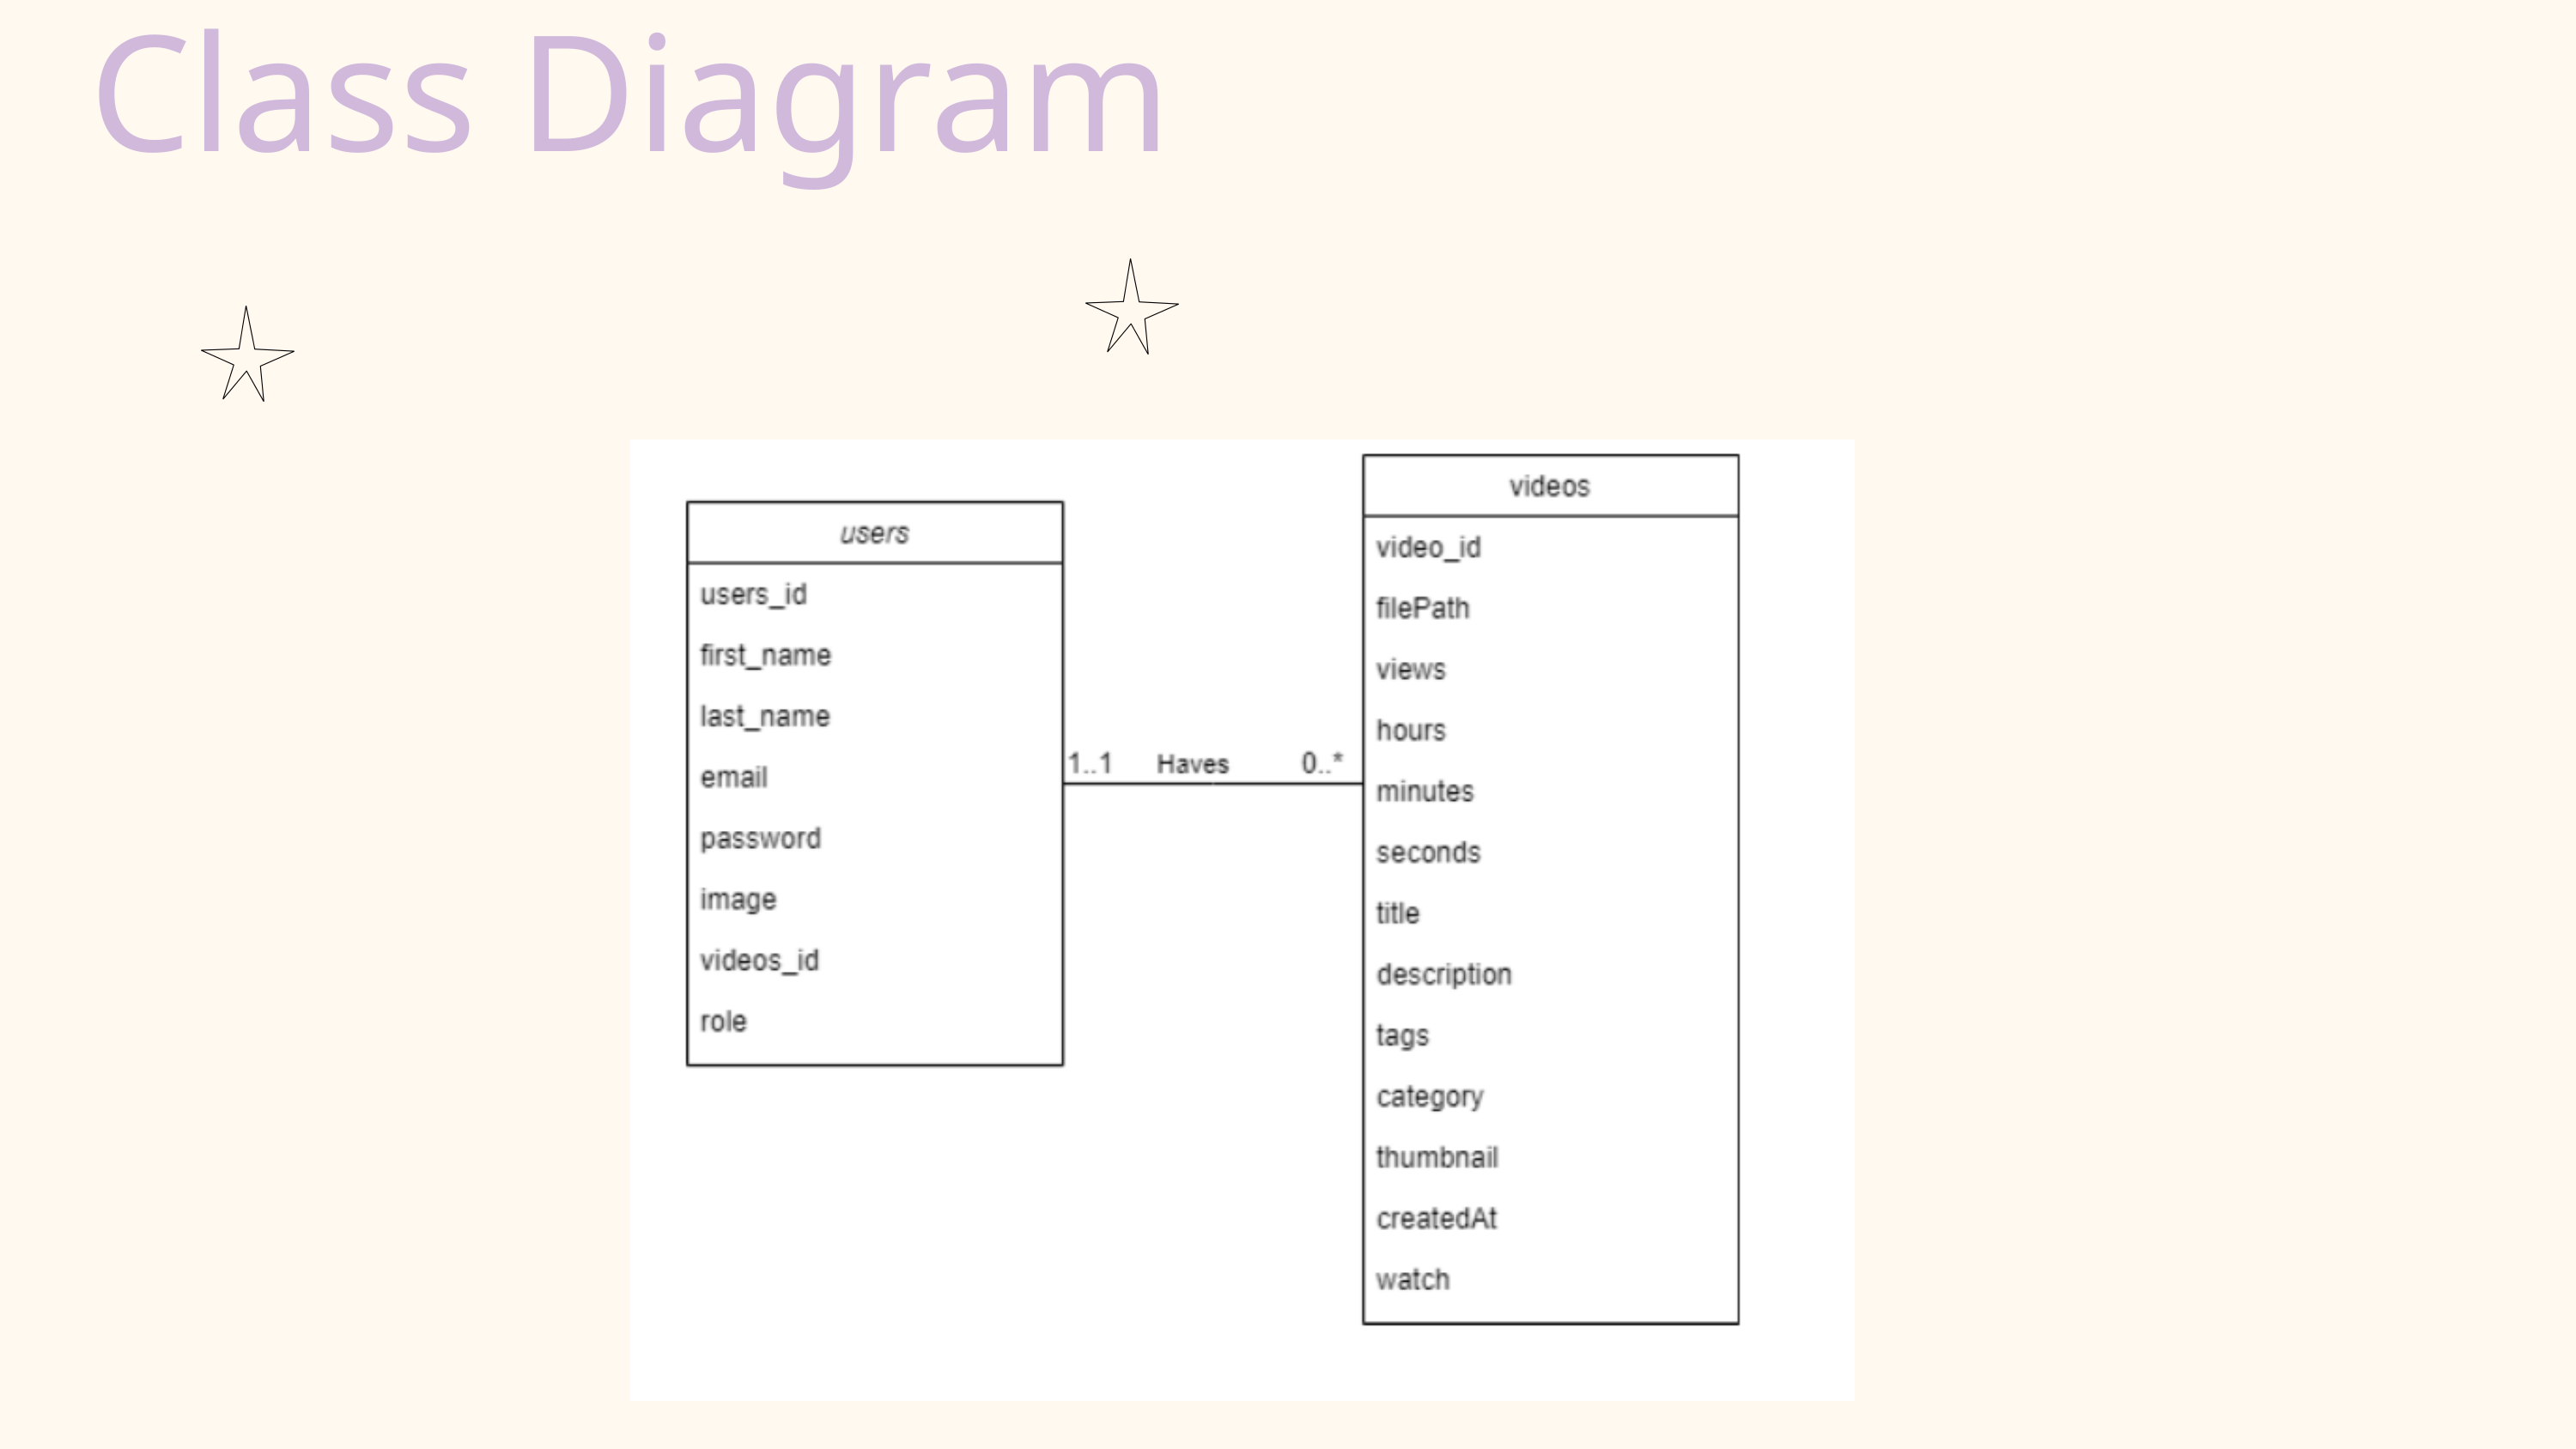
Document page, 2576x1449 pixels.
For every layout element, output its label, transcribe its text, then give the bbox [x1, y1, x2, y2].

picture [201, 306, 295, 403]
text_box Class Diagram [82, 22, 1179, 185]
picture [1085, 258, 1180, 355]
picture [630, 440, 1856, 1402]
